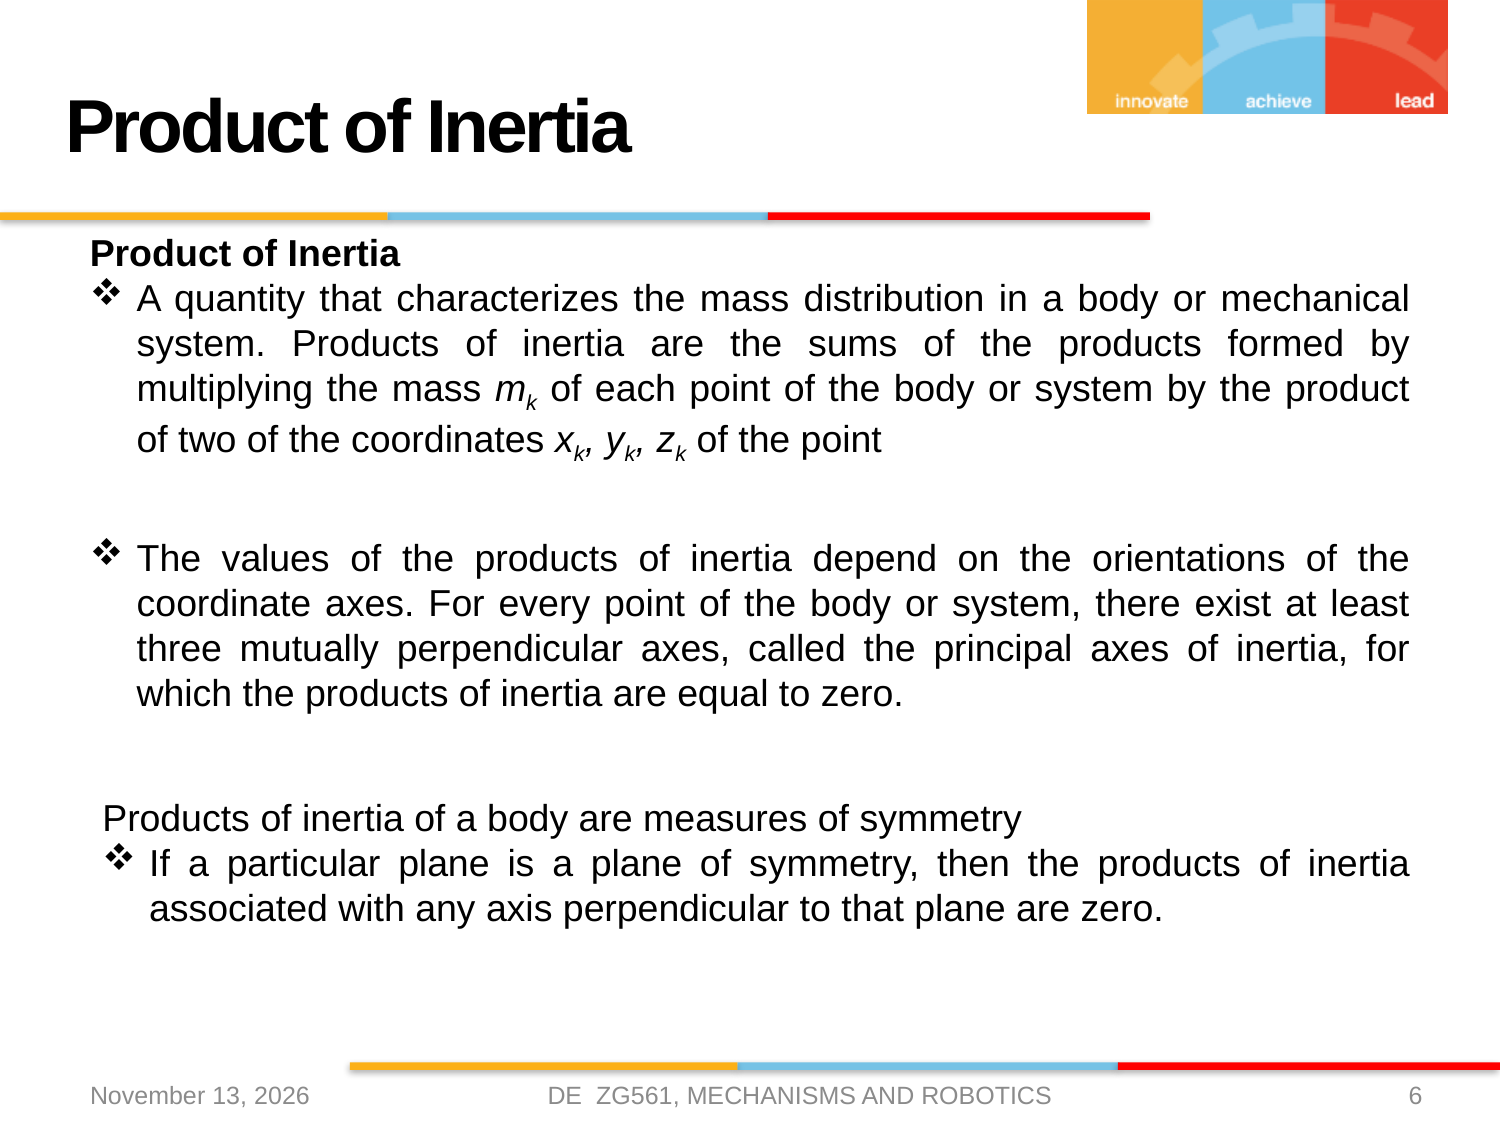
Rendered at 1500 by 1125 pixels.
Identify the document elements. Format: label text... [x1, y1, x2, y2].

text_box Product of Inertia A quantity that characterizes the mass distribution in a body or mechanical system. Products of inertia are the sums of the products formed by multiplying the mass mk of each point of the body or system by the product of two of the coordinates xk, yk, zk of the point [74, 221, 1425, 474]
title Product of Inertia [50, 45, 1448, 200]
picture [1087, 0, 1448, 45]
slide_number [75, 1065, 425, 1125]
text_box The values of the products of inertia depend on the orientations of the coordinate axes. For every point of the body or system, there exist at least three mutually perpendicular axes, called the principal axes of inertia, for which the products of inertia are equal to zero. [74, 526, 1425, 722]
text_box Products of inertia of a body are measures of symmetry If a particular plane is a plane of symmetry, then the products of inertia associated with any axis perpendicular to that plane are zero. [87, 786, 1425, 937]
footer DE ZG561, MECHANISMS AND ROBOTICS [512, 1065, 1088, 1125]
slide_number 6 [1088, 1065, 1438, 1125]
